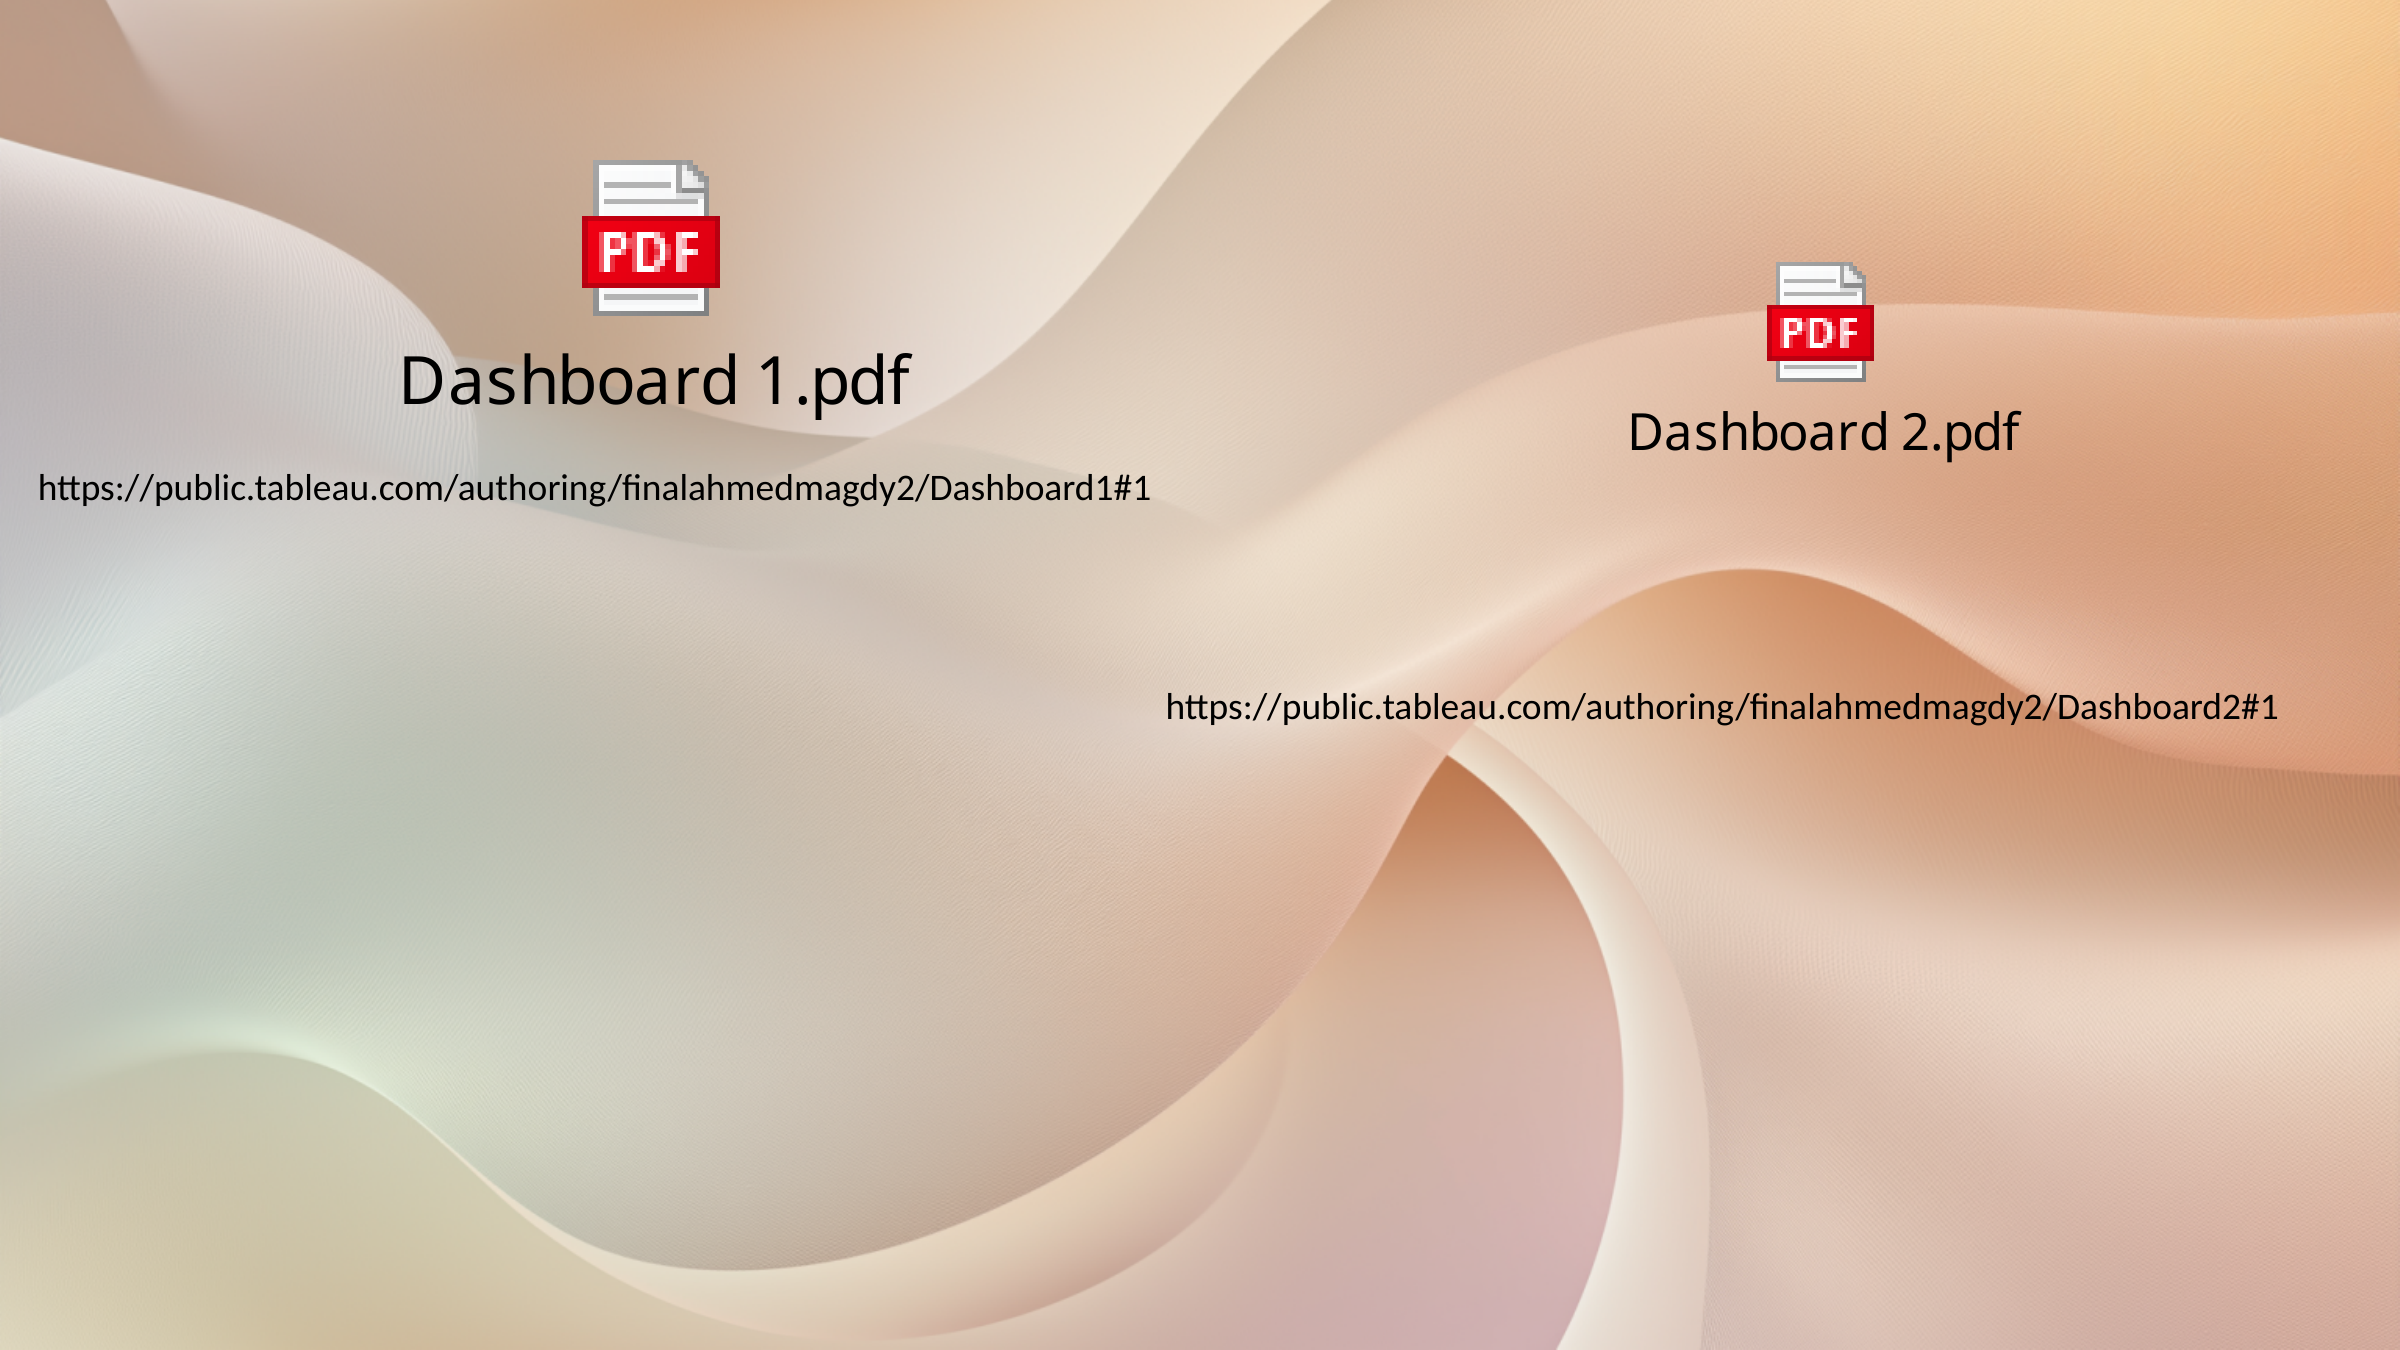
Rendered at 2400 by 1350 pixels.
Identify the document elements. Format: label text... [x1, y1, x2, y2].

picture [0, 0, 2400, 1350]
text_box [1591, 254, 2052, 481]
text_box https://public.tableau.com/authoring/finalahmedmagdy2/Dashboard1#1 [23, 455, 1224, 516]
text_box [351, 149, 951, 445]
text_box https://public.tableau.com/authoring/finalahmedmagdy2/Dashboard2#1 [1150, 674, 2351, 735]
